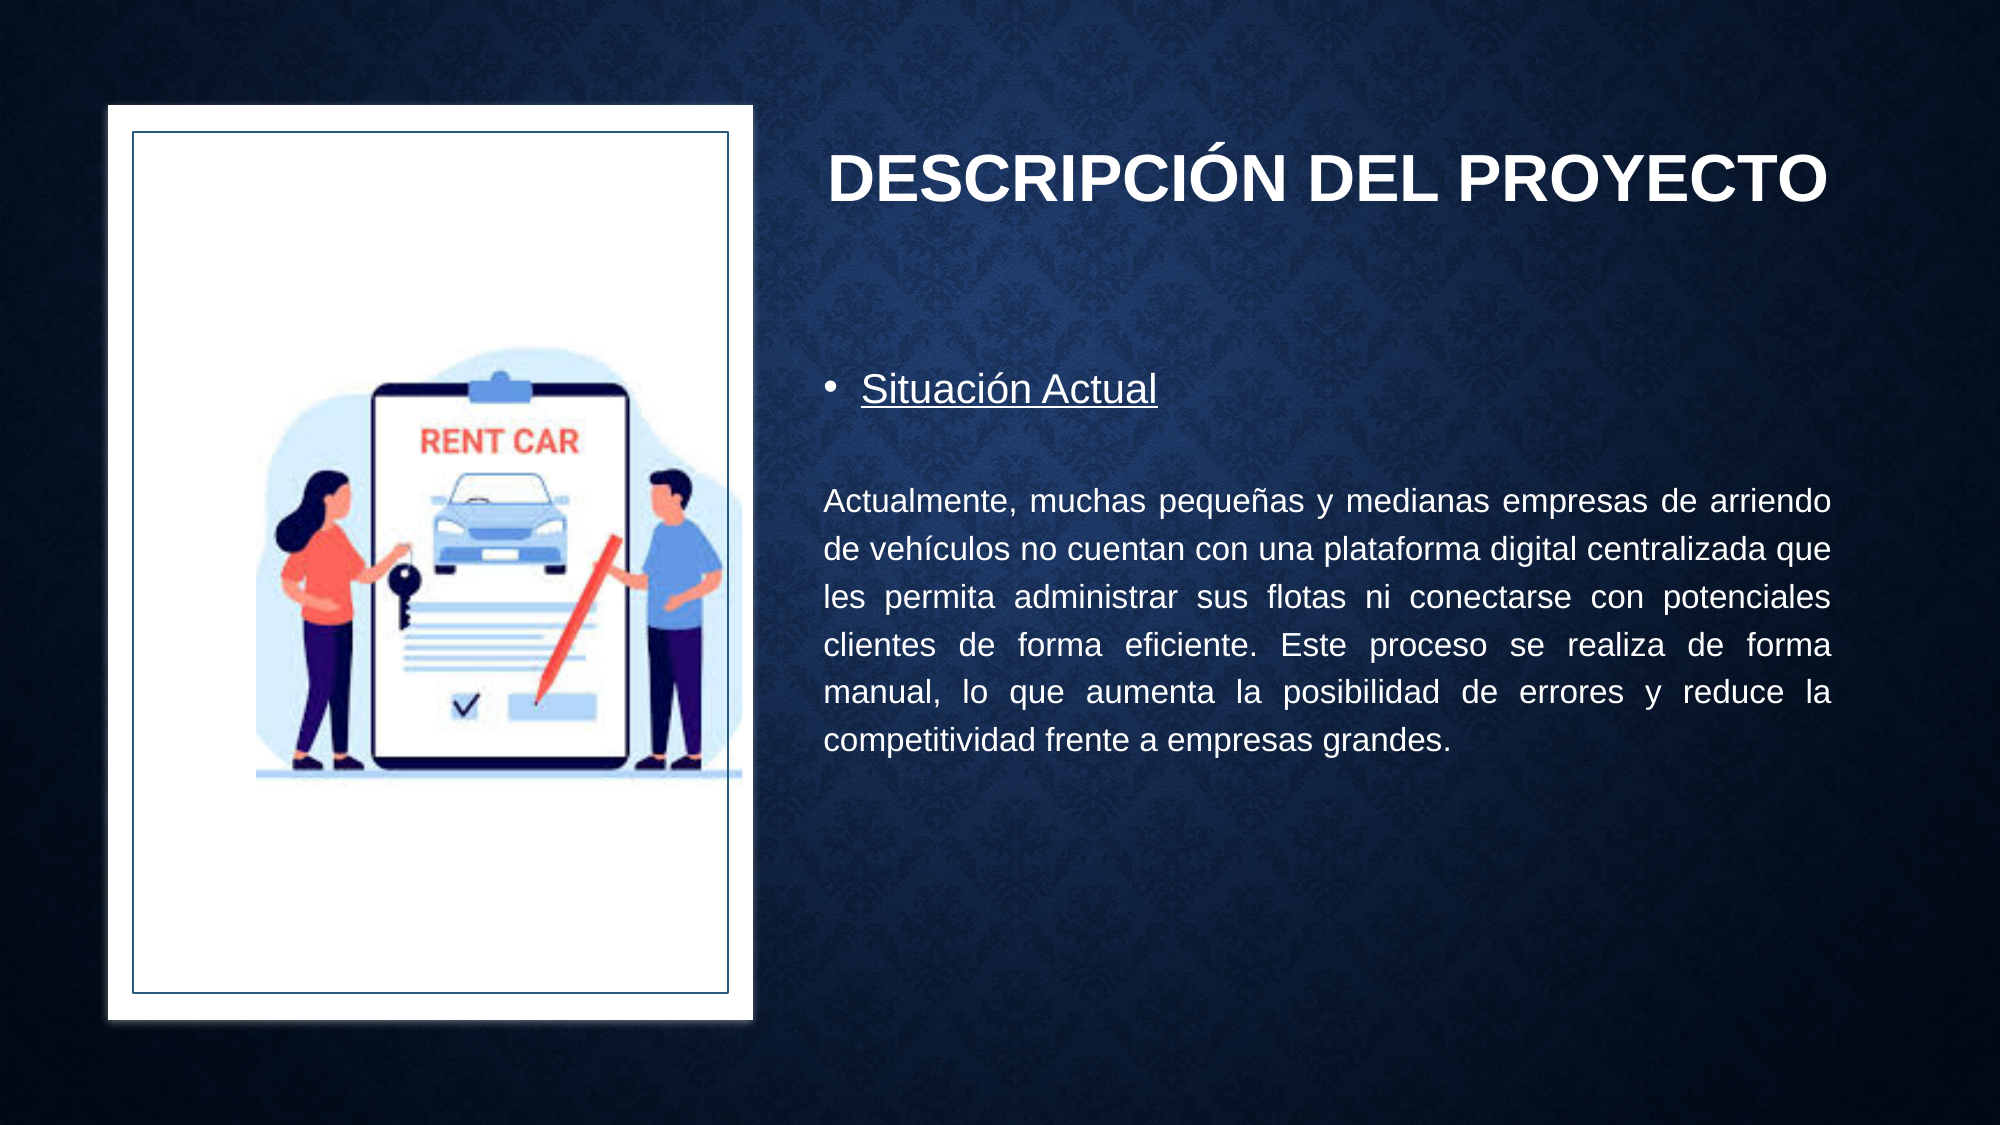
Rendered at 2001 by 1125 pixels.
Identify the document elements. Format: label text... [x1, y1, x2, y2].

text_box [133, 132, 728, 993]
picture [255, 325, 743, 799]
text_box [123, 120, 738, 1005]
text_box [0, 0, 2000, 1125]
title DESCRIPCIÓN DEL PROYECTO [808, 99, 1849, 318]
list Situación Actual Actualmente, muchas pequeñas y medianas empresas de arriendo de vehículos no cuentan con una plataforma digital centralizada que les permita administrar sus flotas ni conectarse con potenciales clientes de forma eficiente. Este proceso se realiza de forma manual, lo que aumenta la posibilidad de errores y reduce la competitividad frente a empresas grandes. [808, 343, 1849, 993]
